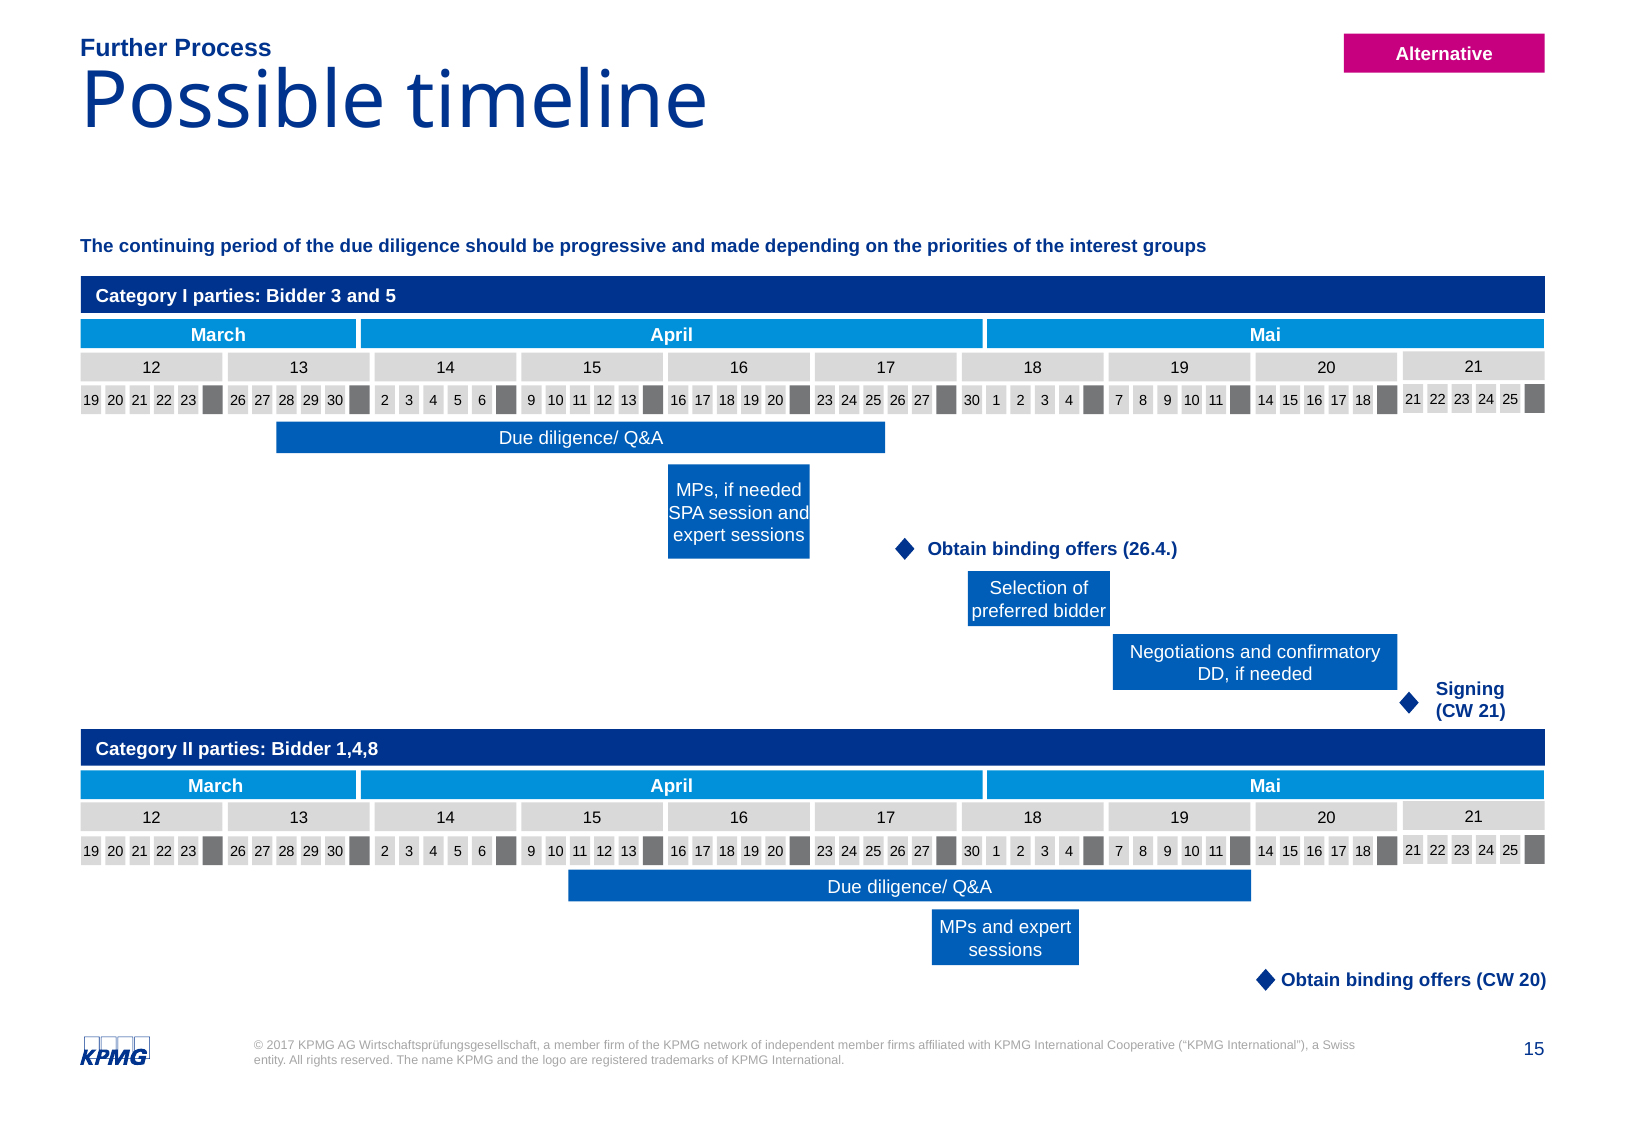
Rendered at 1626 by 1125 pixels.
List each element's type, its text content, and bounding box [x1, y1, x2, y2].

text_box [201, 835, 224, 866]
text_box 26 [227, 384, 249, 415]
text_box 16 [1303, 384, 1325, 415]
text_box 11 [1205, 835, 1227, 866]
text_box 20 [764, 384, 787, 415]
text_box 3 [398, 384, 420, 415]
text_box 19 [740, 835, 762, 866]
text_box 5 [447, 384, 469, 415]
text_box Mai [986, 769, 1545, 800]
text_box 11 [1205, 384, 1227, 415]
text_box 4 [422, 384, 445, 415]
text_box Mai [986, 318, 1545, 349]
title Possible timeline [80, 74, 1545, 193]
text_box 9 [1156, 835, 1179, 866]
text_box 11 [569, 384, 591, 415]
text_box Alternative [1343, 33, 1546, 74]
text_box 5 [447, 835, 469, 866]
text_box 12 [80, 801, 223, 832]
text_box 16 [667, 352, 811, 382]
text_box [1082, 384, 1105, 415]
text_box [789, 384, 811, 415]
text_box 6 [471, 384, 493, 415]
text_box 21 [1402, 350, 1546, 381]
text_box April [360, 769, 984, 800]
text_box 13 [618, 384, 640, 415]
list Further Process [80, 33, 1343, 62]
text_box 19 [740, 384, 762, 415]
text_box 15 [520, 801, 664, 832]
text_box 3 [1034, 835, 1056, 866]
text_box MPs, if needed SPA session and expert sessions [667, 463, 811, 560]
text_box 24 [838, 835, 860, 866]
text_box 21 [129, 835, 151, 866]
text_box 15 [1279, 384, 1301, 415]
text_box 19 [1108, 801, 1251, 832]
text_box 23 [177, 384, 199, 415]
text_box 27 [251, 384, 273, 415]
text_box 3 [398, 835, 420, 866]
text_box 30 [961, 835, 983, 866]
text_box 10 [545, 384, 567, 415]
text_box 8 [1132, 835, 1154, 866]
text_box 18 [716, 835, 738, 866]
text_box Due diligence/ Q&A [275, 421, 886, 454]
text_box 23 [814, 384, 836, 415]
text_box Category II parties: Bidder 1,4,8 [80, 728, 1546, 767]
text_box 10 [1181, 835, 1203, 866]
text_box 24 [1475, 383, 1497, 414]
text_box Due diligence/ Q&A [567, 869, 1252, 902]
text_box 16 [667, 835, 689, 866]
text_box Obtain binding offers (26.4.) [897, 533, 1296, 563]
text_box 7 [1108, 835, 1130, 866]
text_box [348, 835, 371, 866]
text_box 7 [1108, 384, 1130, 415]
text_box 26 [227, 835, 249, 866]
text_box [1523, 834, 1546, 865]
text_box [1376, 835, 1398, 866]
text_box 23 [814, 835, 836, 866]
text_box 30 [324, 835, 346, 866]
text_box 8 [1132, 384, 1154, 415]
text_box 25 [1499, 834, 1521, 865]
text_box 15 [1279, 835, 1301, 866]
text_box 18 [1352, 835, 1374, 866]
text_box [895, 537, 915, 560]
text_box [1399, 691, 1419, 714]
text_box March [80, 769, 357, 800]
text_box 6 [471, 835, 493, 866]
text_box 20 [1255, 352, 1398, 382]
text_box 29 [300, 384, 322, 415]
text_box 9 [1156, 384, 1179, 415]
text_box March [80, 318, 357, 349]
text_box 14 [374, 352, 517, 382]
text_box 24 [1475, 834, 1497, 865]
text_box 9 [520, 835, 543, 866]
text_box 22 [1426, 383, 1449, 414]
text_box 19 [1108, 352, 1251, 382]
text_box 14 [374, 801, 517, 832]
text_box 15 [520, 352, 664, 382]
text_box [348, 384, 371, 415]
text_box [1256, 968, 1276, 991]
text_box [935, 835, 957, 866]
text_box 4 [1058, 835, 1080, 866]
text_box 21 [129, 384, 151, 415]
text_box 17 [814, 352, 958, 382]
text_box 12 [80, 352, 223, 382]
text_box 17 [691, 384, 714, 415]
text_box 18 [1352, 384, 1374, 415]
text_box 13 [618, 835, 640, 866]
text_box 14 [1255, 384, 1277, 415]
text_box MPs and expert sessions [931, 908, 1080, 966]
text_box 11 [569, 835, 591, 866]
text_box 13 [227, 801, 371, 832]
text_box 16 [667, 801, 811, 832]
text_box 27 [251, 835, 273, 866]
text_box 12 [593, 835, 615, 866]
text_box 10 [1181, 384, 1203, 415]
text_box Negotiations and confirmatory DD, if needed [1112, 633, 1398, 691]
text_box 20 [764, 835, 787, 866]
text_box 20 [104, 384, 127, 415]
text_box Signing (CW 21) [1406, 673, 1545, 725]
text_box 25 [862, 835, 885, 866]
text_box 23 [1451, 834, 1473, 865]
text_box [789, 835, 811, 866]
text_box 9 [520, 384, 543, 415]
text_box [1229, 835, 1251, 866]
text_box 21 [1402, 800, 1546, 831]
text_box 27 [911, 384, 933, 415]
text_box [495, 835, 517, 866]
text_box 17 [691, 835, 714, 866]
text_box 20 [1255, 801, 1398, 832]
text_box [1082, 835, 1105, 866]
text_box 26 [887, 835, 909, 866]
text_box 17 [814, 801, 958, 832]
text_box 1 [985, 835, 1007, 866]
text_box [935, 384, 957, 415]
text_box 22 [153, 384, 175, 415]
text_box 21 [1402, 383, 1424, 414]
text_box 2 [374, 835, 396, 866]
text_box 30 [961, 384, 983, 415]
text_box 3 [1034, 384, 1056, 415]
text_box Selection of preferred bidder [967, 570, 1111, 627]
text_box 24 [838, 384, 860, 415]
text_box 19 [80, 835, 102, 866]
list The continuing period of the due diligence should be progressive and made depending on the priorities of the interest groups [80, 233, 1545, 275]
text_box 14 [1255, 835, 1277, 866]
text_box 23 [1451, 383, 1473, 414]
text_box 19 [80, 384, 102, 415]
text_box 21 [1402, 834, 1424, 865]
text_box 20 [104, 835, 127, 866]
text_box 2 [1009, 384, 1032, 415]
text_box Category I parties: Bidder 3 and 5 [80, 275, 1546, 314]
text_box 18 [961, 352, 1105, 382]
text_box [201, 384, 224, 415]
text_box [642, 835, 664, 866]
text_box 26 [887, 384, 909, 415]
text_box 17 [1327, 835, 1350, 866]
text_box 2 [1009, 835, 1032, 866]
text_box 22 [153, 835, 175, 866]
text_box 27 [911, 835, 933, 866]
text_box April [360, 318, 984, 349]
text_box 16 [667, 384, 689, 415]
text_box 25 [1499, 383, 1521, 414]
text_box 29 [300, 835, 322, 866]
text_box 1 [985, 384, 1007, 415]
text_box [1229, 384, 1251, 415]
text_box 28 [275, 384, 298, 415]
text_box 17 [1327, 384, 1350, 415]
text_box 4 [1058, 384, 1080, 415]
text_box 4 [422, 835, 445, 866]
text_box 16 [1303, 835, 1325, 866]
text_box 10 [545, 835, 567, 866]
text_box [495, 384, 517, 415]
text_box [1523, 383, 1546, 414]
text_box [642, 384, 664, 415]
text_box 28 [275, 835, 298, 866]
text_box 25 [862, 384, 885, 415]
text_box 22 [1426, 834, 1449, 865]
text_box Obtain binding offers (CW 20) [1251, 964, 1562, 994]
text_box 18 [716, 384, 738, 415]
text_box 30 [324, 384, 346, 415]
text_box 13 [227, 352, 371, 382]
text_box 12 [593, 384, 615, 415]
text_box 23 [177, 835, 199, 866]
text_box 18 [961, 801, 1105, 832]
text_box [1376, 384, 1398, 415]
text_box 2 [374, 384, 396, 415]
